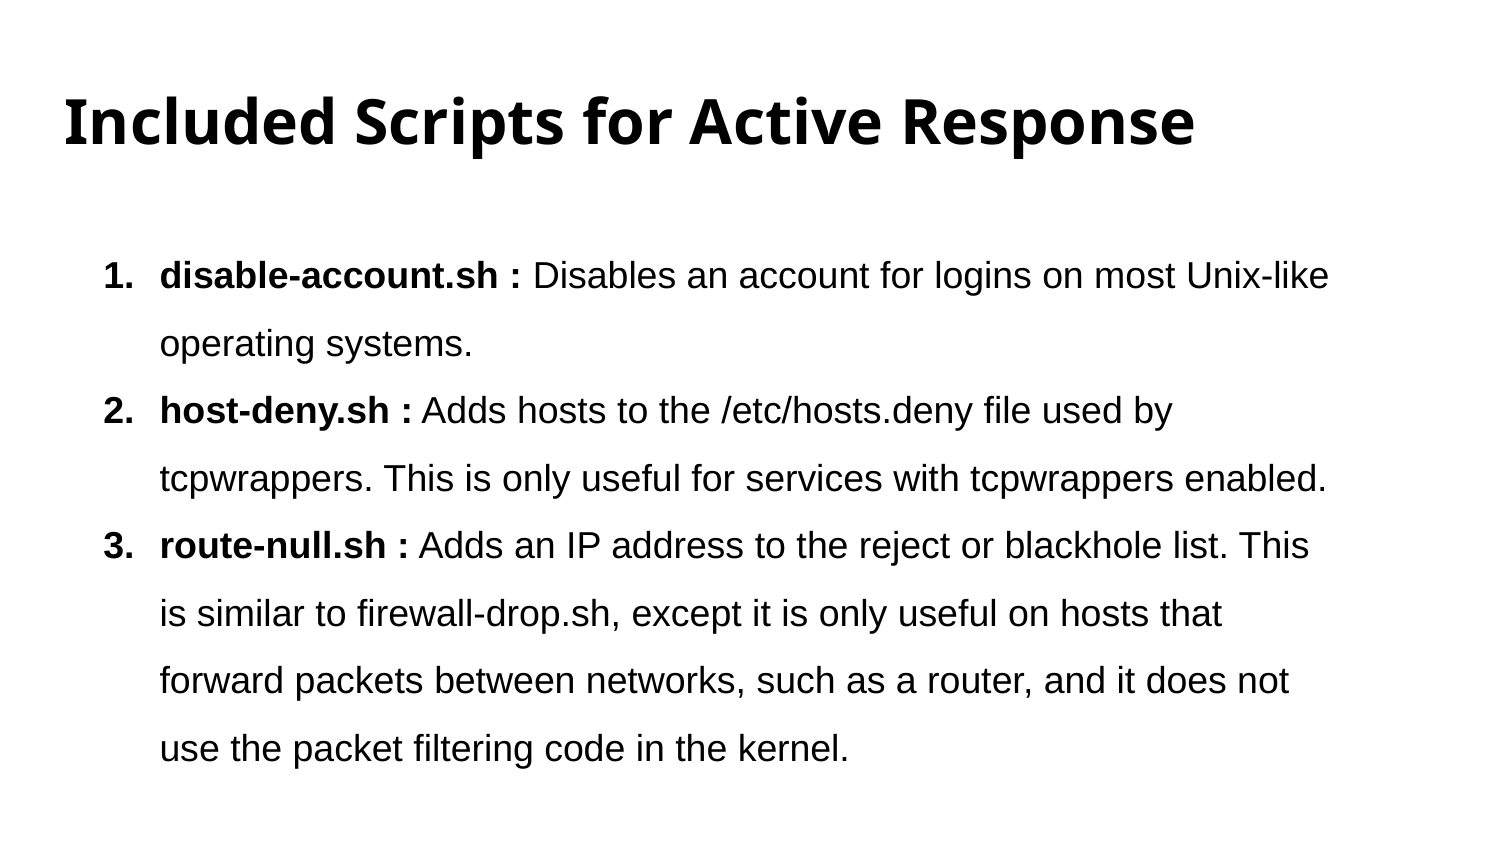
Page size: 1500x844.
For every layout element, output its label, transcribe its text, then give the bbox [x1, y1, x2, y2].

text_box disable-account.sh : Disables an account for logins on most Unix-like operating systems. host-deny.sh : Adds hosts to the /etc/hosts.deny file used by tcpwrappers. This is only useful for services with tcpwrappers enabled. route-null.sh : Adds an IP address to the reject or blackhole list. This is similar to firewall-drop.sh, except it is only useful on hosts that forward packets between networks, such as a router, and it does not use the packet filtering code in the kernel. [69, 213, 1362, 784]
title Included Scripts for Active Response [49, 67, 1448, 173]
